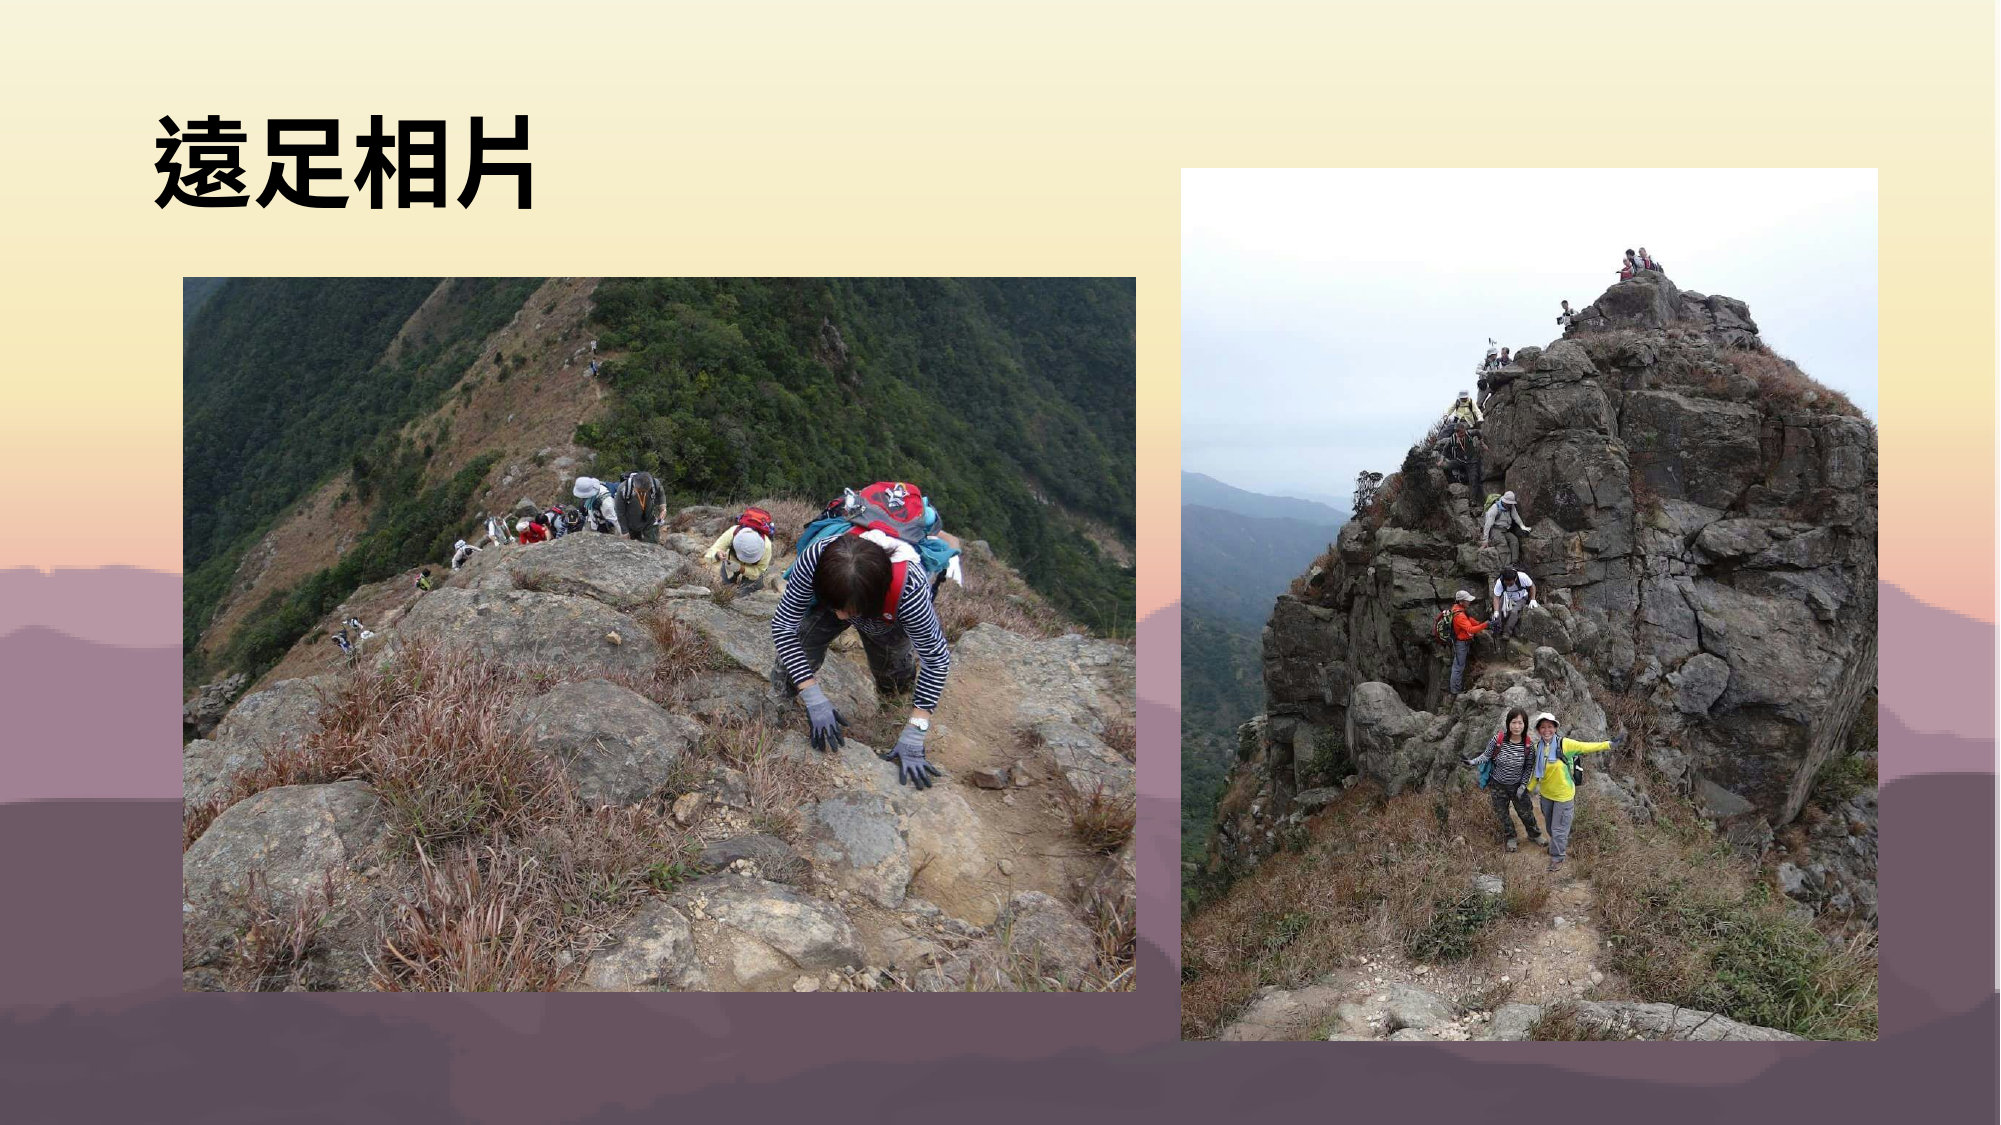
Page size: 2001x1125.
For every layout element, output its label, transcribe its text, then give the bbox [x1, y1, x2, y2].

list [183, 277, 1136, 992]
title 遠足相片 [137, 59, 1863, 278]
picture [1181, 168, 1878, 1041]
